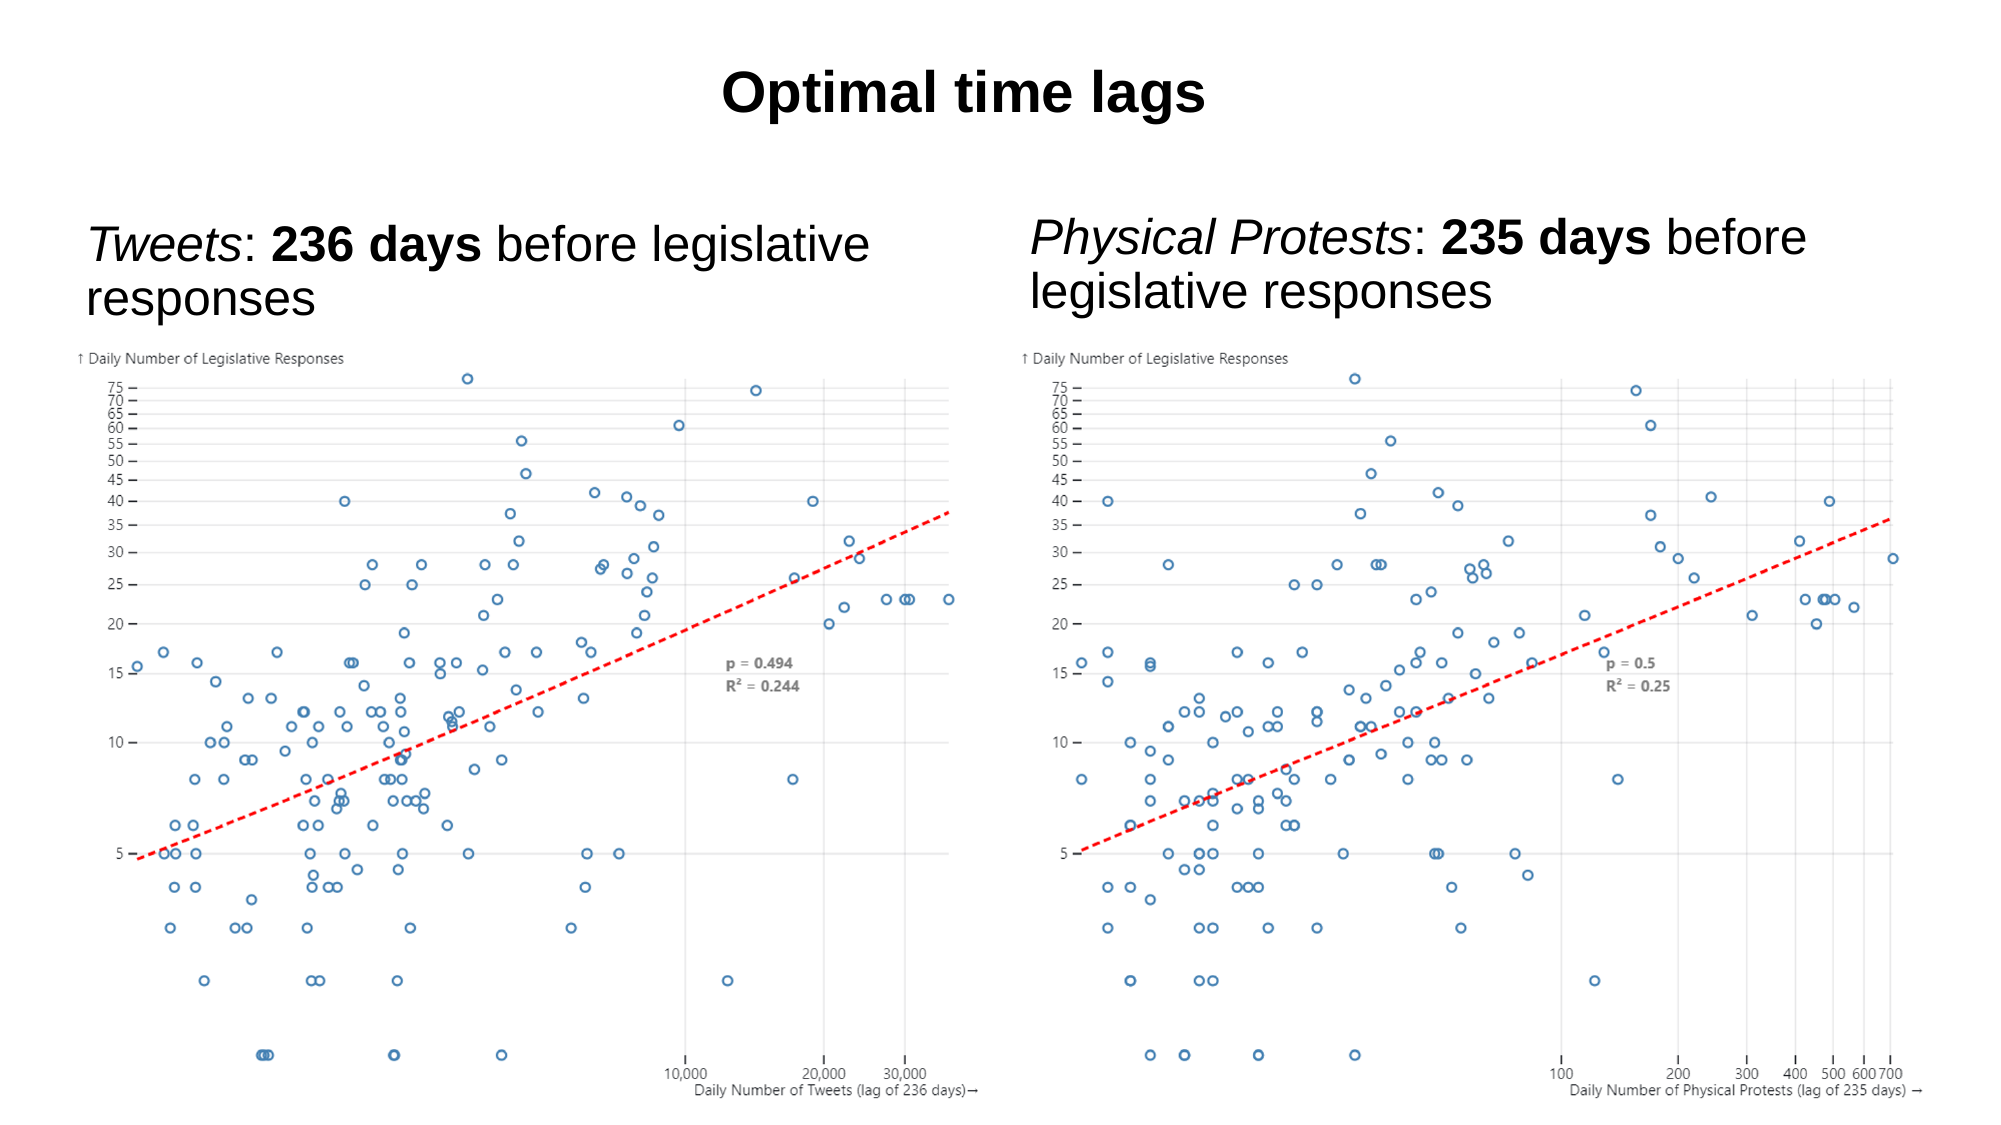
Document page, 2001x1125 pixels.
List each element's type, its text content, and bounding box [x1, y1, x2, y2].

text_box Physical Protests: 235 days before legislative responses [1014, 220, 2000, 311]
title Optimal time lags [706, 37, 1233, 150]
picture [70, 345, 1929, 1108]
text_box Tweets: 236 days before legislative responses [70, 198, 1041, 345]
